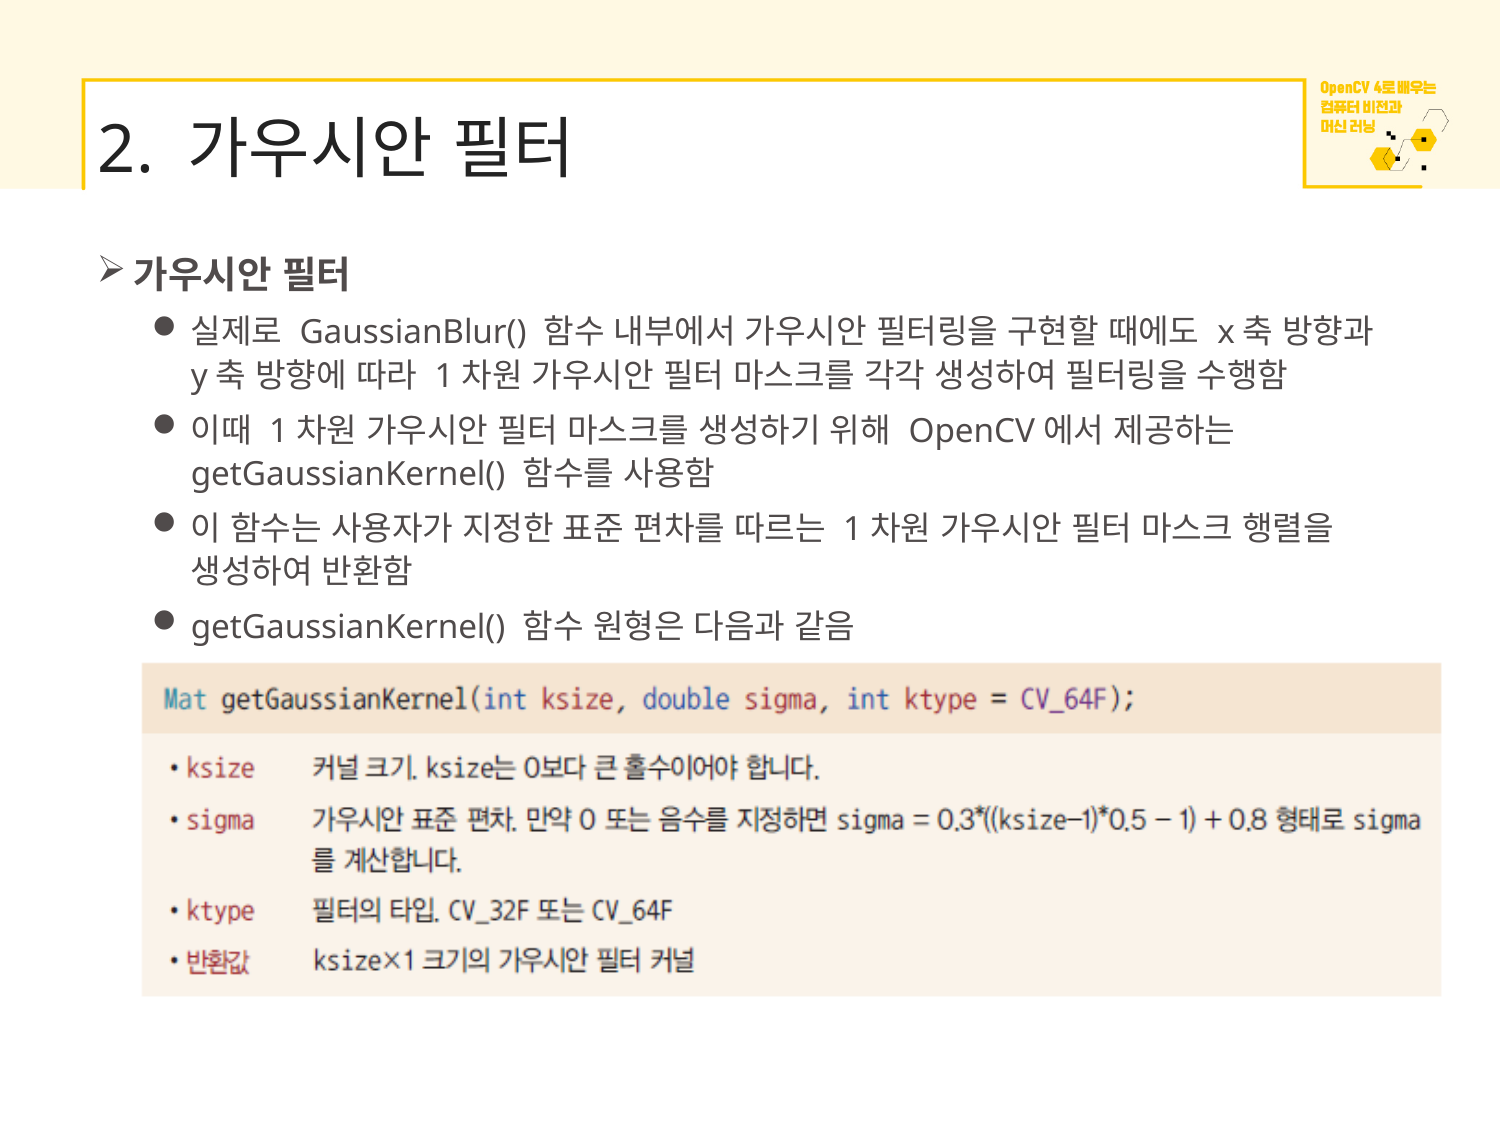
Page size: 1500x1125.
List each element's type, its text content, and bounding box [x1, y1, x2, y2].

list 가우시안 필터 실제로 GaussianBlur() 함수 내부에서 가우시안 필터링을 구현할 때에도 x축 방향과 y축 방향에 따라 1차원 가우시안 필터 마스크를 각각 생성하여 필터링을 수행함 이때 1차원 가우시안 필터 마스크를 생성하기 위해 OpenCV에서 제공하는 getGaussianKernel() 함수를 사용함 이 함수는 사용자가 지정한 표준 편차를 따르는 1차원 가우시안 필터 마스크 행렬을 생성하여 반환함 getGaussianKernel() 함수 원형은 다음과 같음 [81, 239, 1412, 1054]
title 2. 가우시안 필터 [82, 61, 1413, 193]
picture [0, 0, 1500, 1125]
